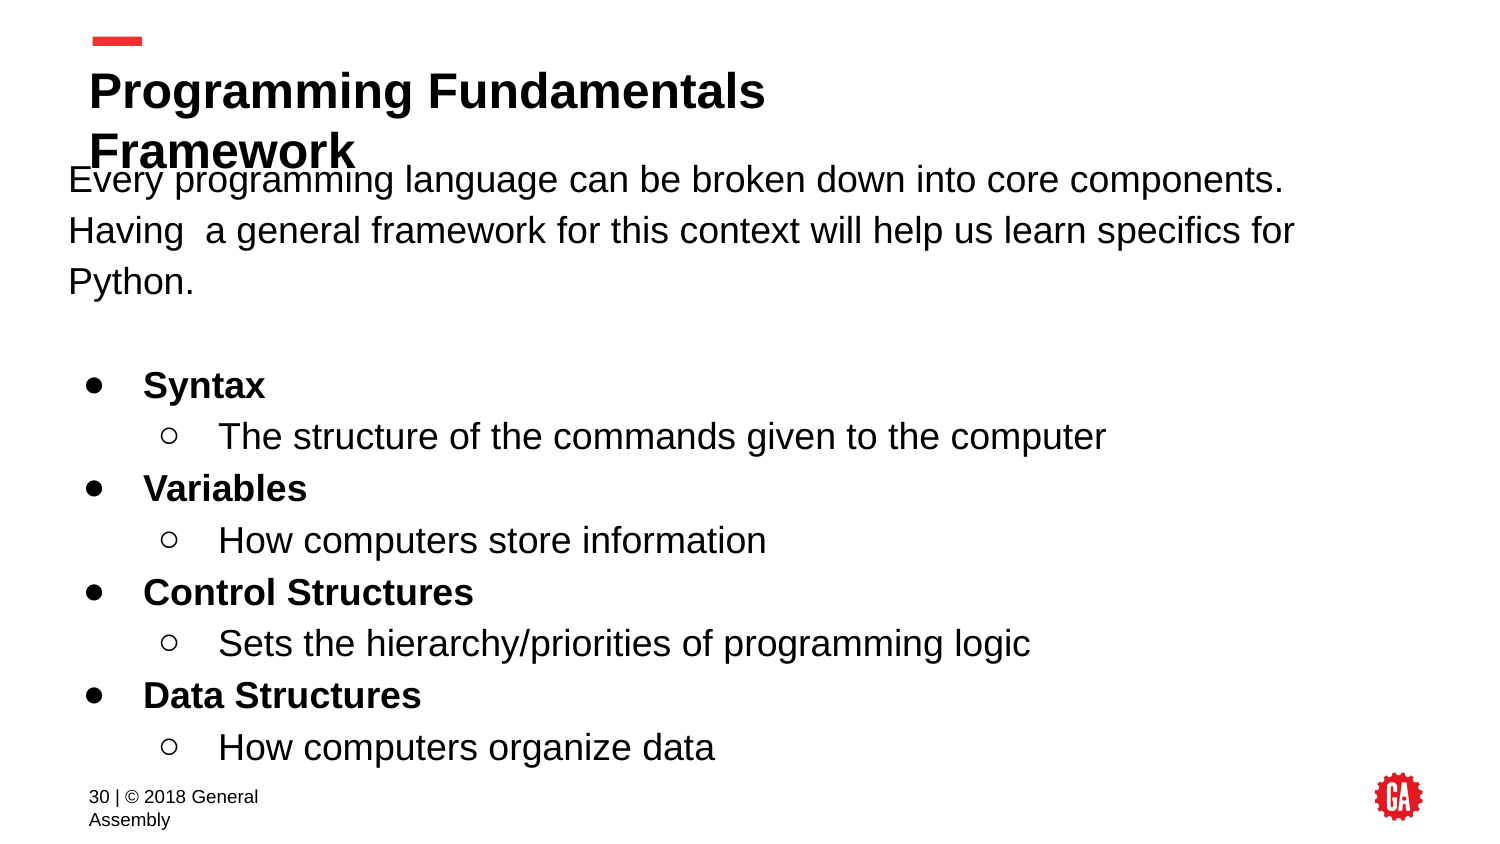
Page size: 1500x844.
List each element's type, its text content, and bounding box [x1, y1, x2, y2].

title Programming Fundamentals Framework [86, 55, 1004, 146]
text_box Every programming language can be broken down into core components. Having a general framework for this context will help us learn speciﬁcs for Python. Syntax The structure of the commands given to the computer Variables How computers store information Control Structures Sets the hierarchy/priorities of programming logic Data Structures How computers organize data [66, 146, 1405, 768]
text_box [92, 36, 143, 46]
picture [1374, 772, 1423, 821]
slide_number ‹#› | © 2018 General Assembly [82, 784, 341, 844]
